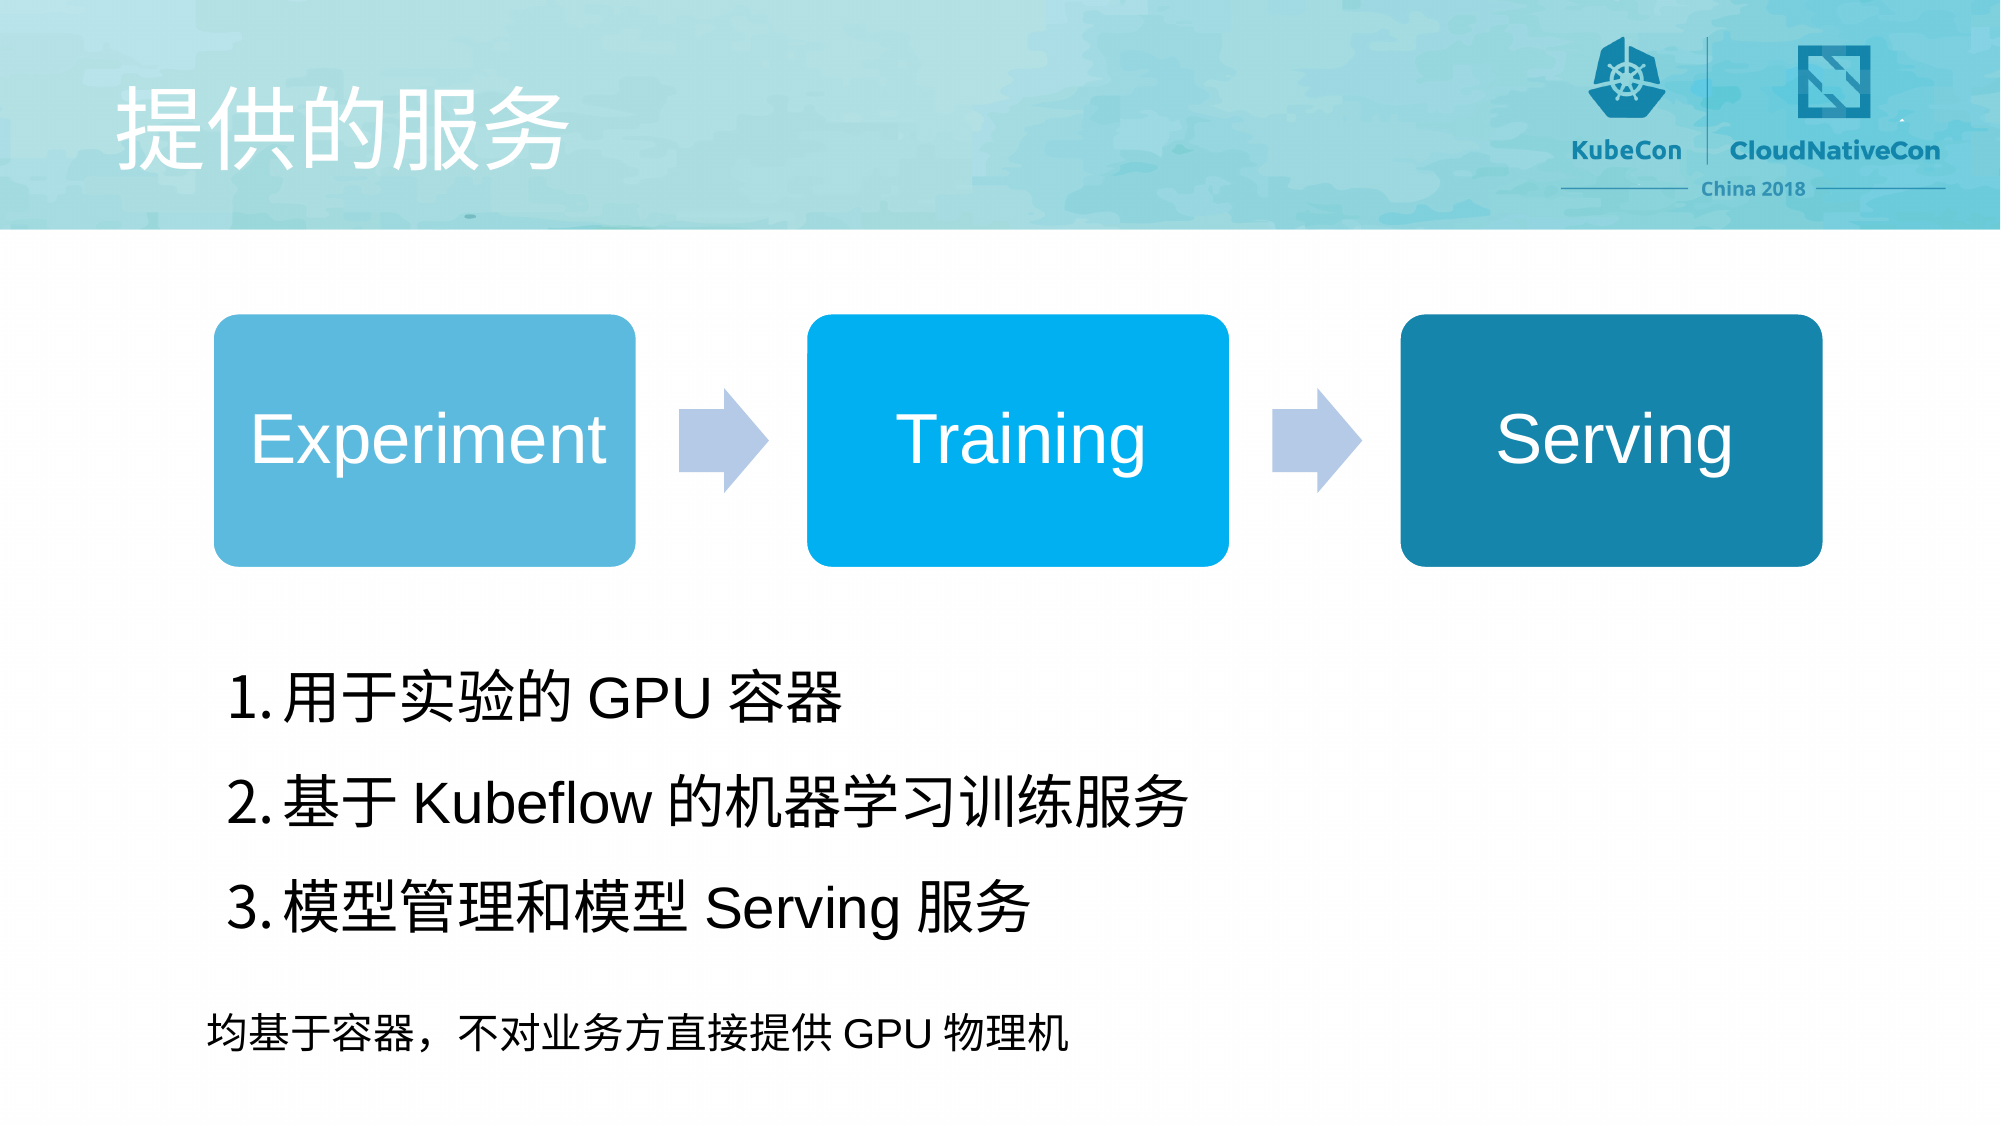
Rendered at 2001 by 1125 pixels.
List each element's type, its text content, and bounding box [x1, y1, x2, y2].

title 提供的服务 [99, 1, 1825, 265]
text_box 用于实验的GPU容器 基于Kubeflow的机器学习训练服务 模型管理和模型Serving服务 [211, 618, 1869, 948]
picture [0, 0, 2001, 1125]
text_box 均基于容器，不对业务方直接提供GPU物理机 [191, 999, 1142, 1065]
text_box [211, 168, 1825, 713]
